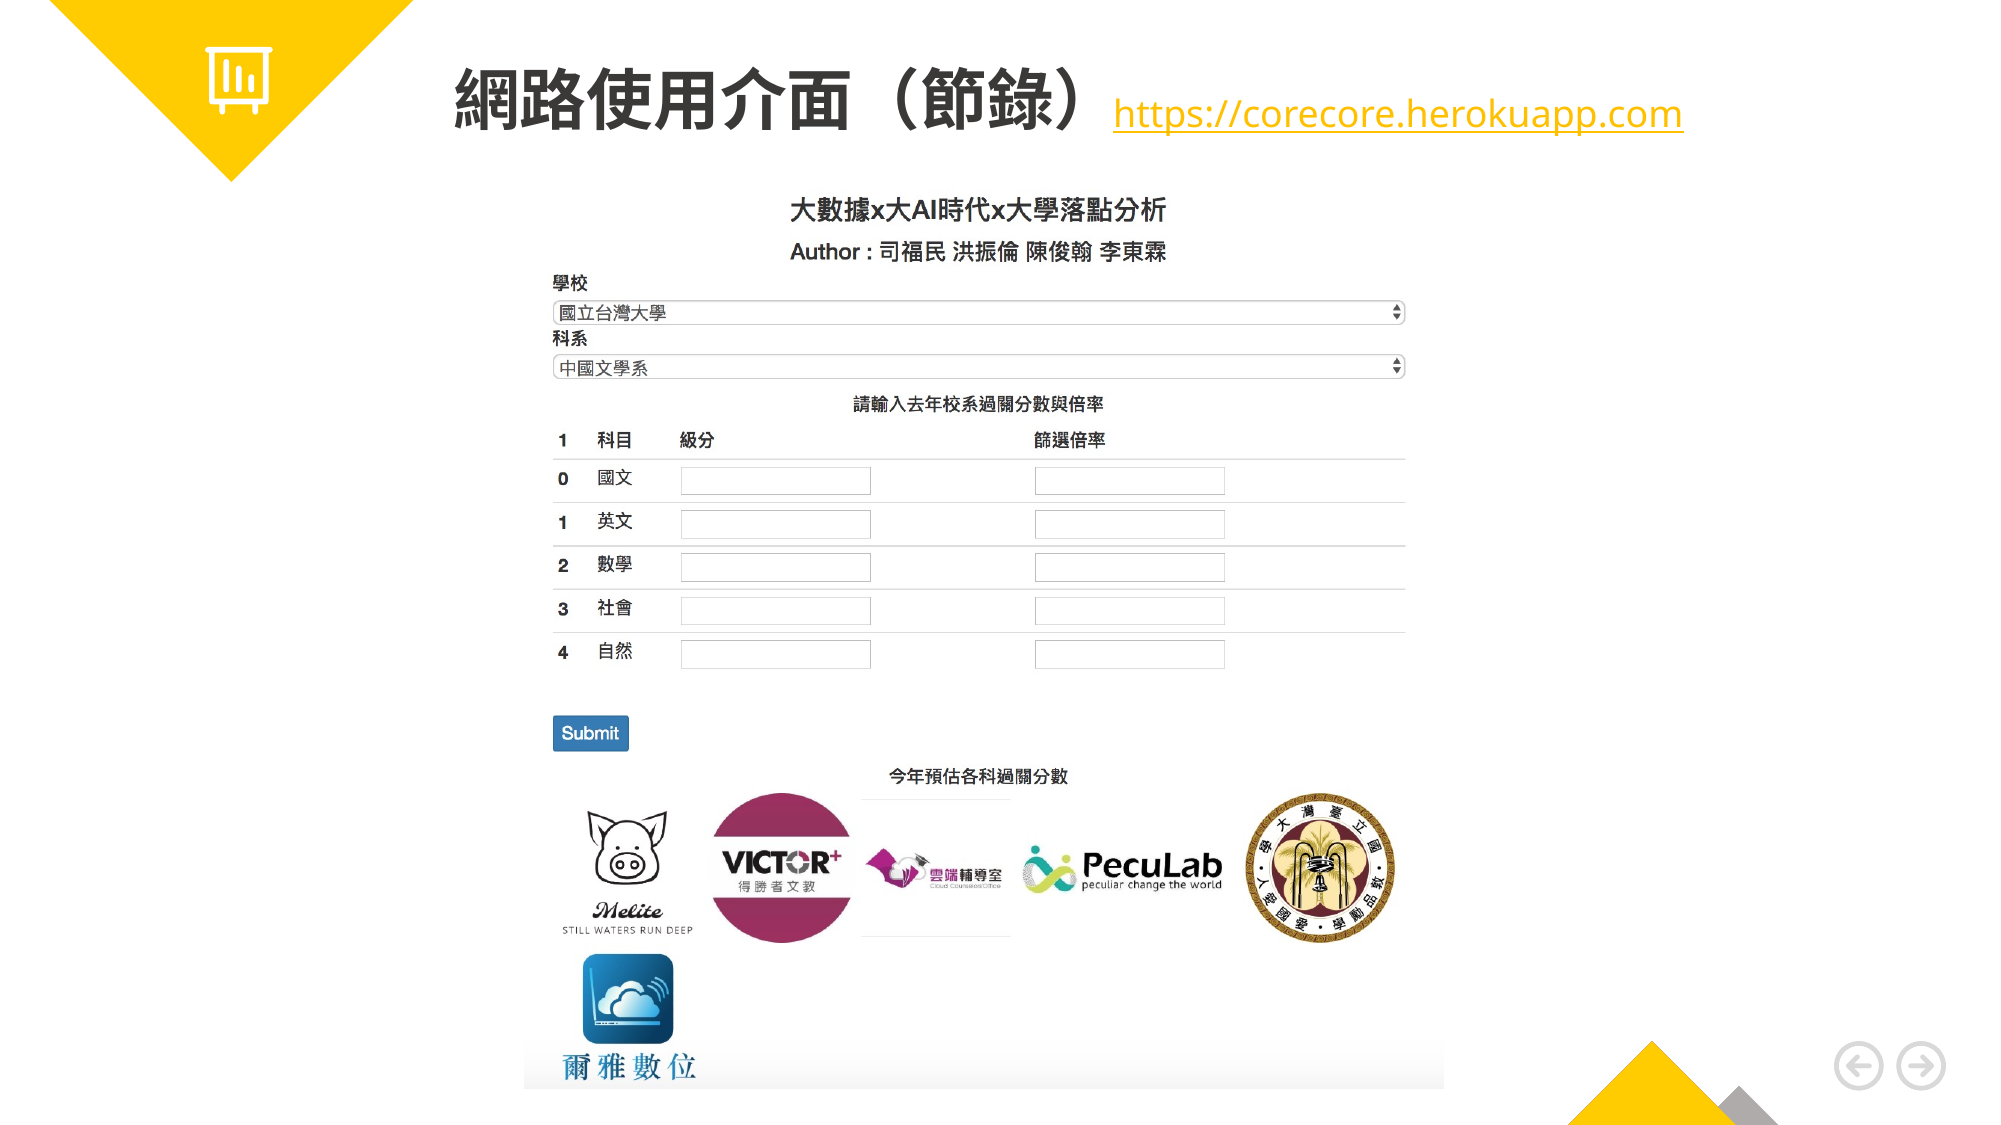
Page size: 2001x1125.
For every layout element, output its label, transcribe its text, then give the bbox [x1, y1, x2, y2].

picture [524, 165, 1444, 1089]
text_box [1895, 1040, 1947, 1092]
text_box [1833, 1040, 1885, 1092]
text_box [203, 45, 274, 116]
text_box 網路使用介面（節錄） [438, 50, 1136, 145]
text_box https://corecore.herokuapp.com [1098, 82, 1699, 149]
text_box [1566, 1039, 1738, 1125]
text_box [1718, 1084, 1780, 1125]
text_box [47, 0, 415, 184]
